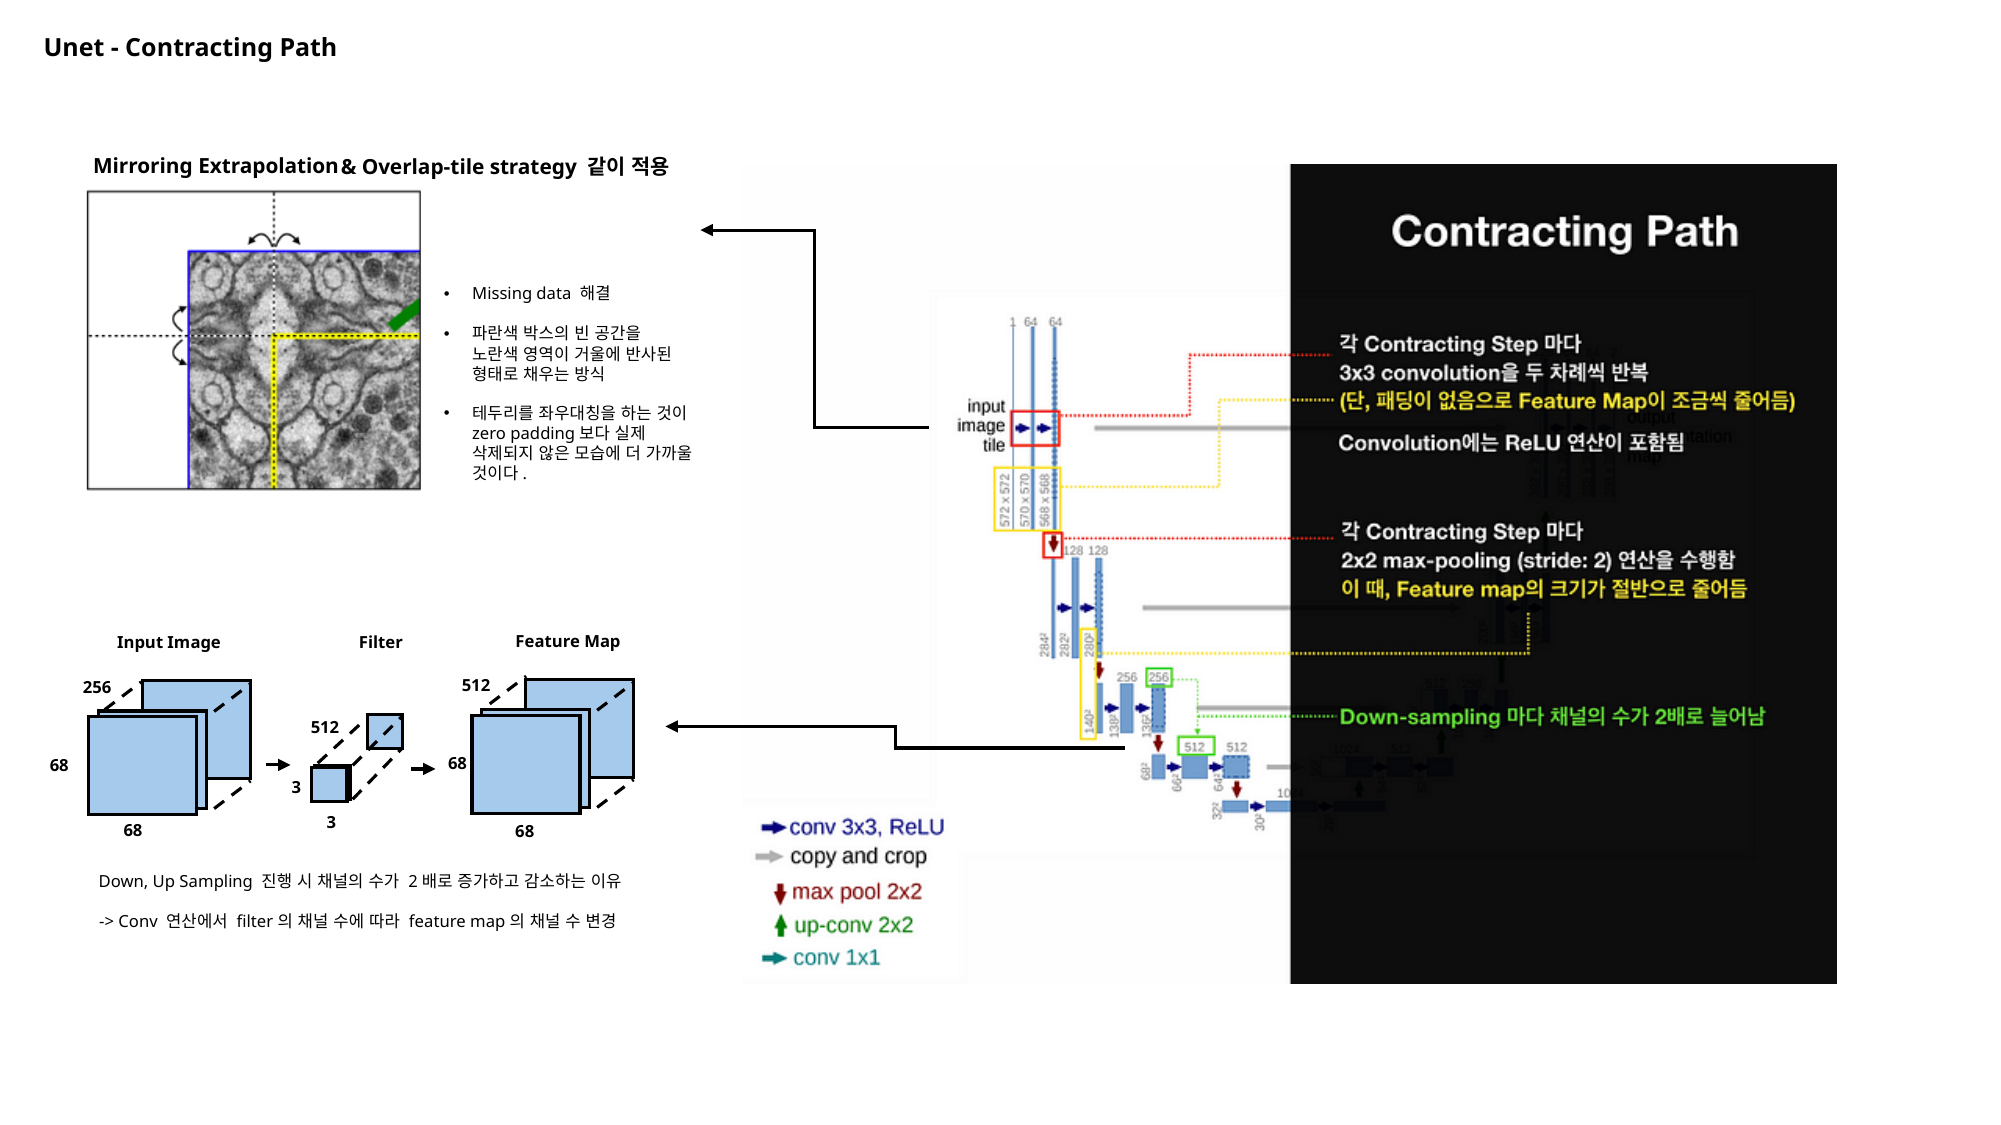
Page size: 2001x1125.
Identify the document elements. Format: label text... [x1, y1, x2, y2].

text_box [101, 623, 642, 850]
text_box Missing data 해결 파란색 박스의 빈 공간을 노란색 영역이 거울에 반사된 형태로 채우는 방식 테두리를 좌우대칭을 하는 것이 zero padding보다 실제 삭제되지 않은 모습에 더 가까울 것이다. [429, 276, 711, 491]
picture [81, 187, 426, 498]
text_box Unet - Contracting Path [28, 23, 356, 69]
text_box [699, 229, 929, 429]
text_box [34, 668, 252, 849]
text_box Down, Up Sampling 진행 시 채널의 수가 2배로 증가하고 감소하는 이유 -> Conv 연산에서 filter의 채널 수에 따라 feature map의 채널 수 변경 [0, 863, 742, 939]
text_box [664, 725, 1126, 749]
picture [742, 163, 1838, 984]
text_box & Overlap-tile strategy 같이 적용 [326, 146, 711, 187]
text_box Mirroring Extrapolation [78, 145, 406, 185]
